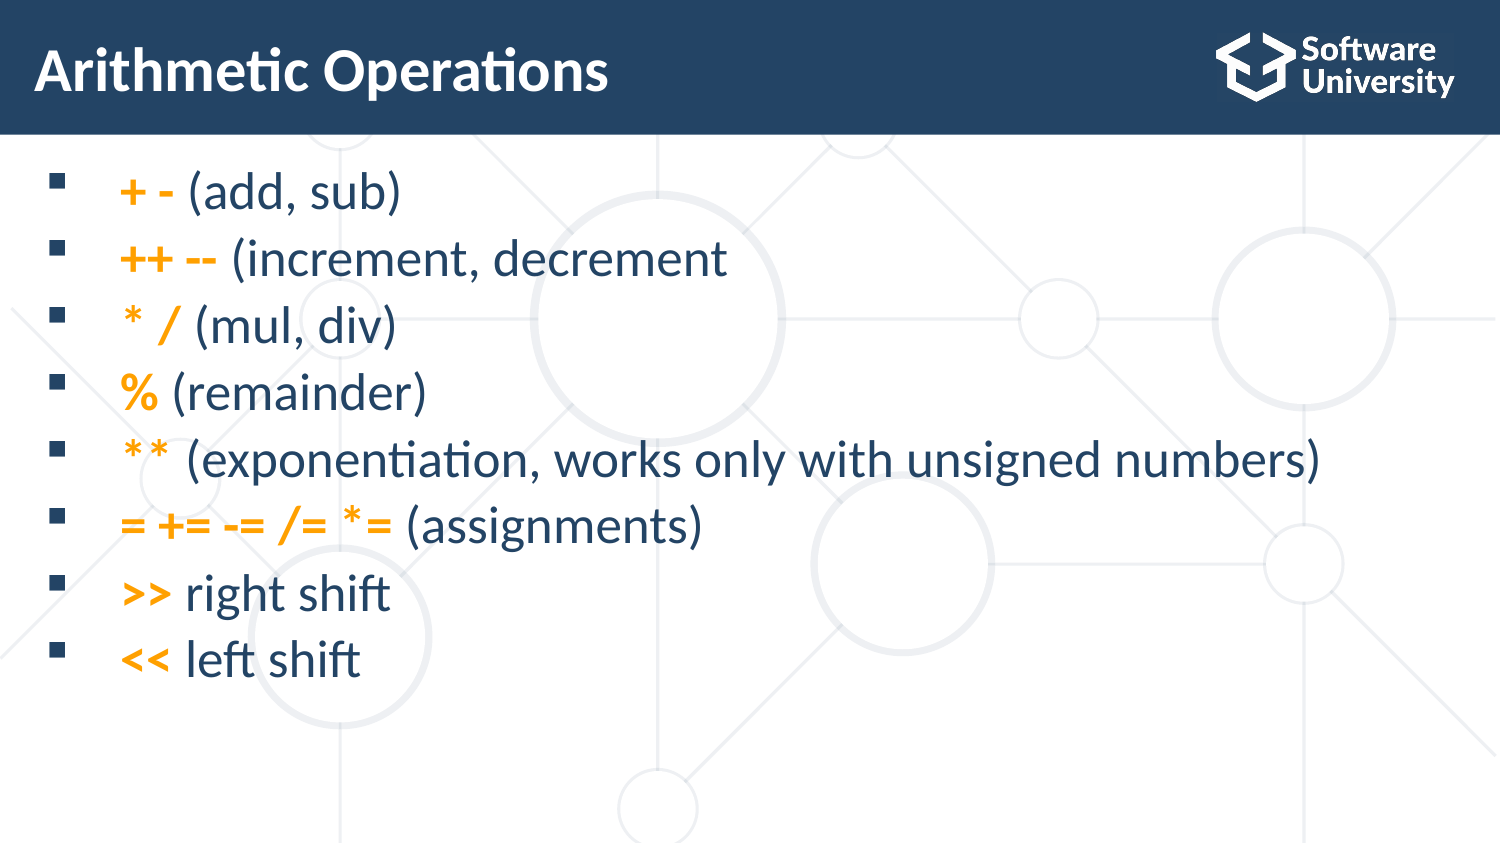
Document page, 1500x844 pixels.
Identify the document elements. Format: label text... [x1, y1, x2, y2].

picture [1216, 32, 1455, 102]
list + - (add, sub) ++ -- (increment, decrement * / (mul, div) % (remainder) ** (exponentiation, works only with unsigned numbers) = += -= /= *= (assignments) >> right shift << left shift [23, 141, 1434, 827]
title Arithmetic Operations [23, 12, 1193, 121]
